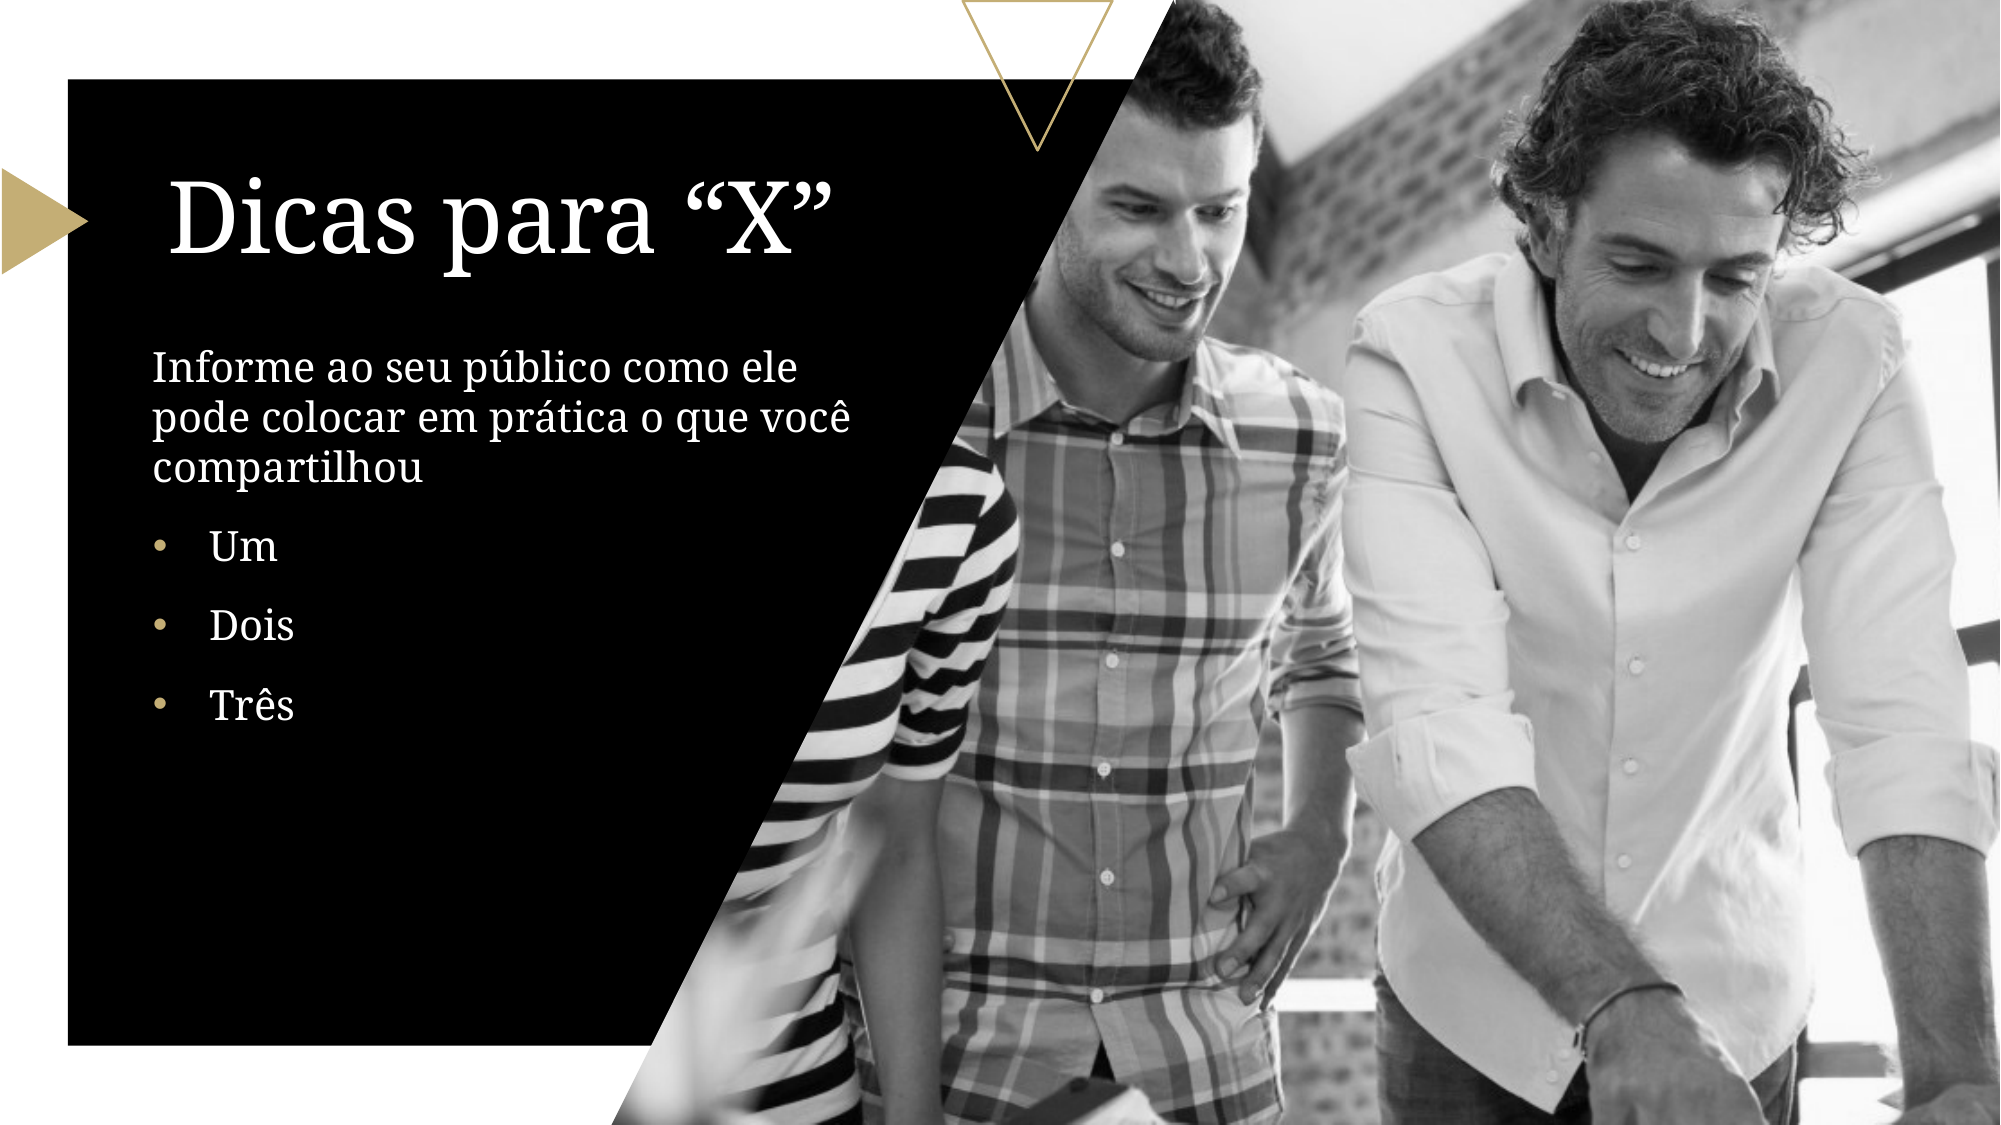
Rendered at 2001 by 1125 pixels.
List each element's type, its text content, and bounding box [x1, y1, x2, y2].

title Dicas para “X” [152, 146, 609, 296]
list Informe ao seu público como ele pode colocar em prática o que você compartilhou Um Dois Três [152, 333, 609, 979]
picture [610, 0, 2000, 1125]
